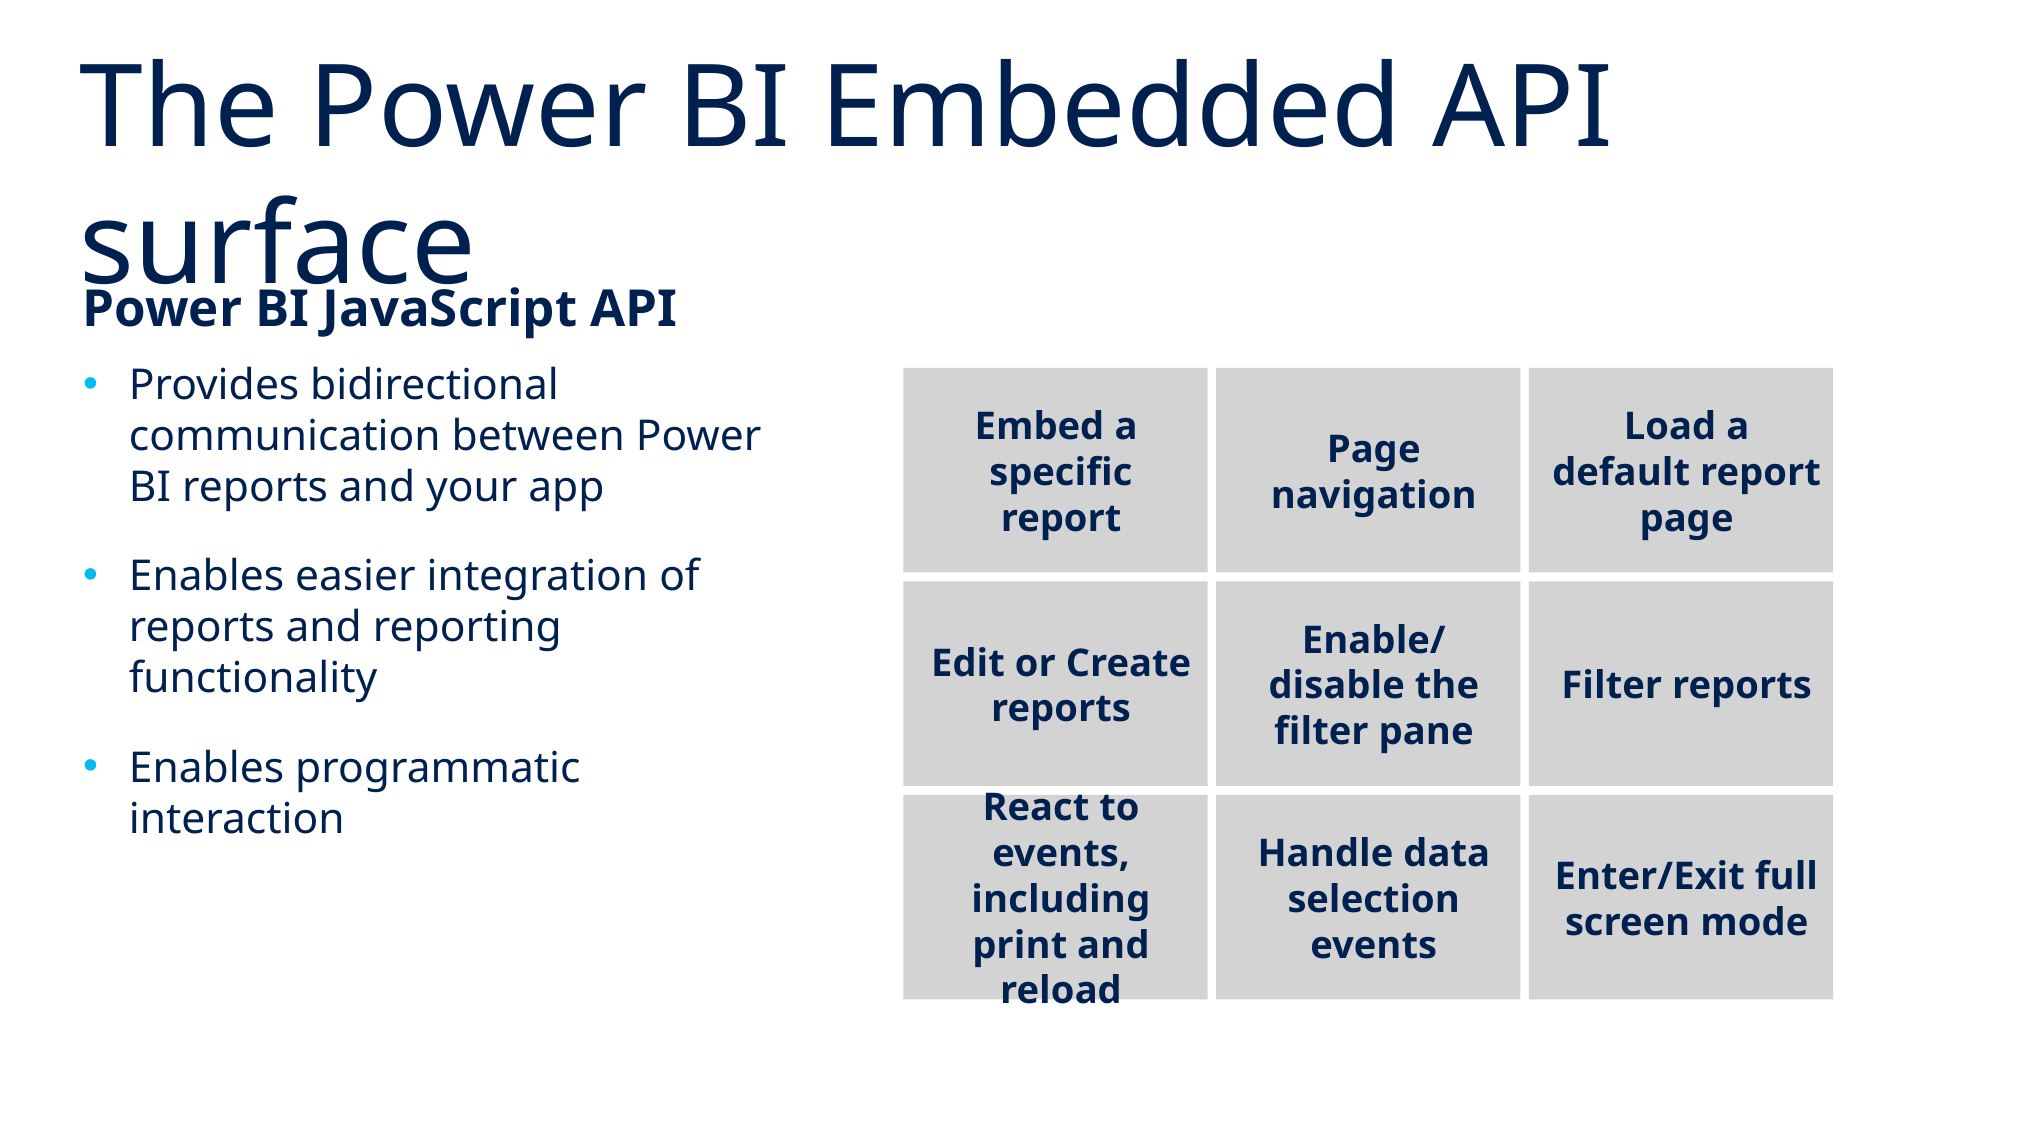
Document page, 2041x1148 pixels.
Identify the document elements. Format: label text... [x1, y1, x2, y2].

text_box React to events, including print and reload [903, 794, 1208, 1000]
text_box Provides bidirectional communication between Power BI reports and your app Enables easier integration of reports and reporting functionality Enables programmatic interaction [67, 349, 778, 771]
text_box Handle data selection events [1215, 794, 1521, 1000]
text_box Filter reports [1528, 581, 1834, 787]
text_box Edit or Create reports [903, 581, 1208, 787]
text_box Enable/disable the filter pane [1215, 581, 1521, 787]
text_box Page navigation [1215, 367, 1521, 573]
text_box The Power BI Embedded API surface [2, 0, 2041, 213]
text_box Embed a specific report [903, 367, 1208, 573]
text_box Power BI JavaScript API [67, 262, 778, 349]
text_box Enter/Exit full screen mode [1528, 794, 1834, 1000]
text_box Load a default report page [1528, 367, 1834, 573]
